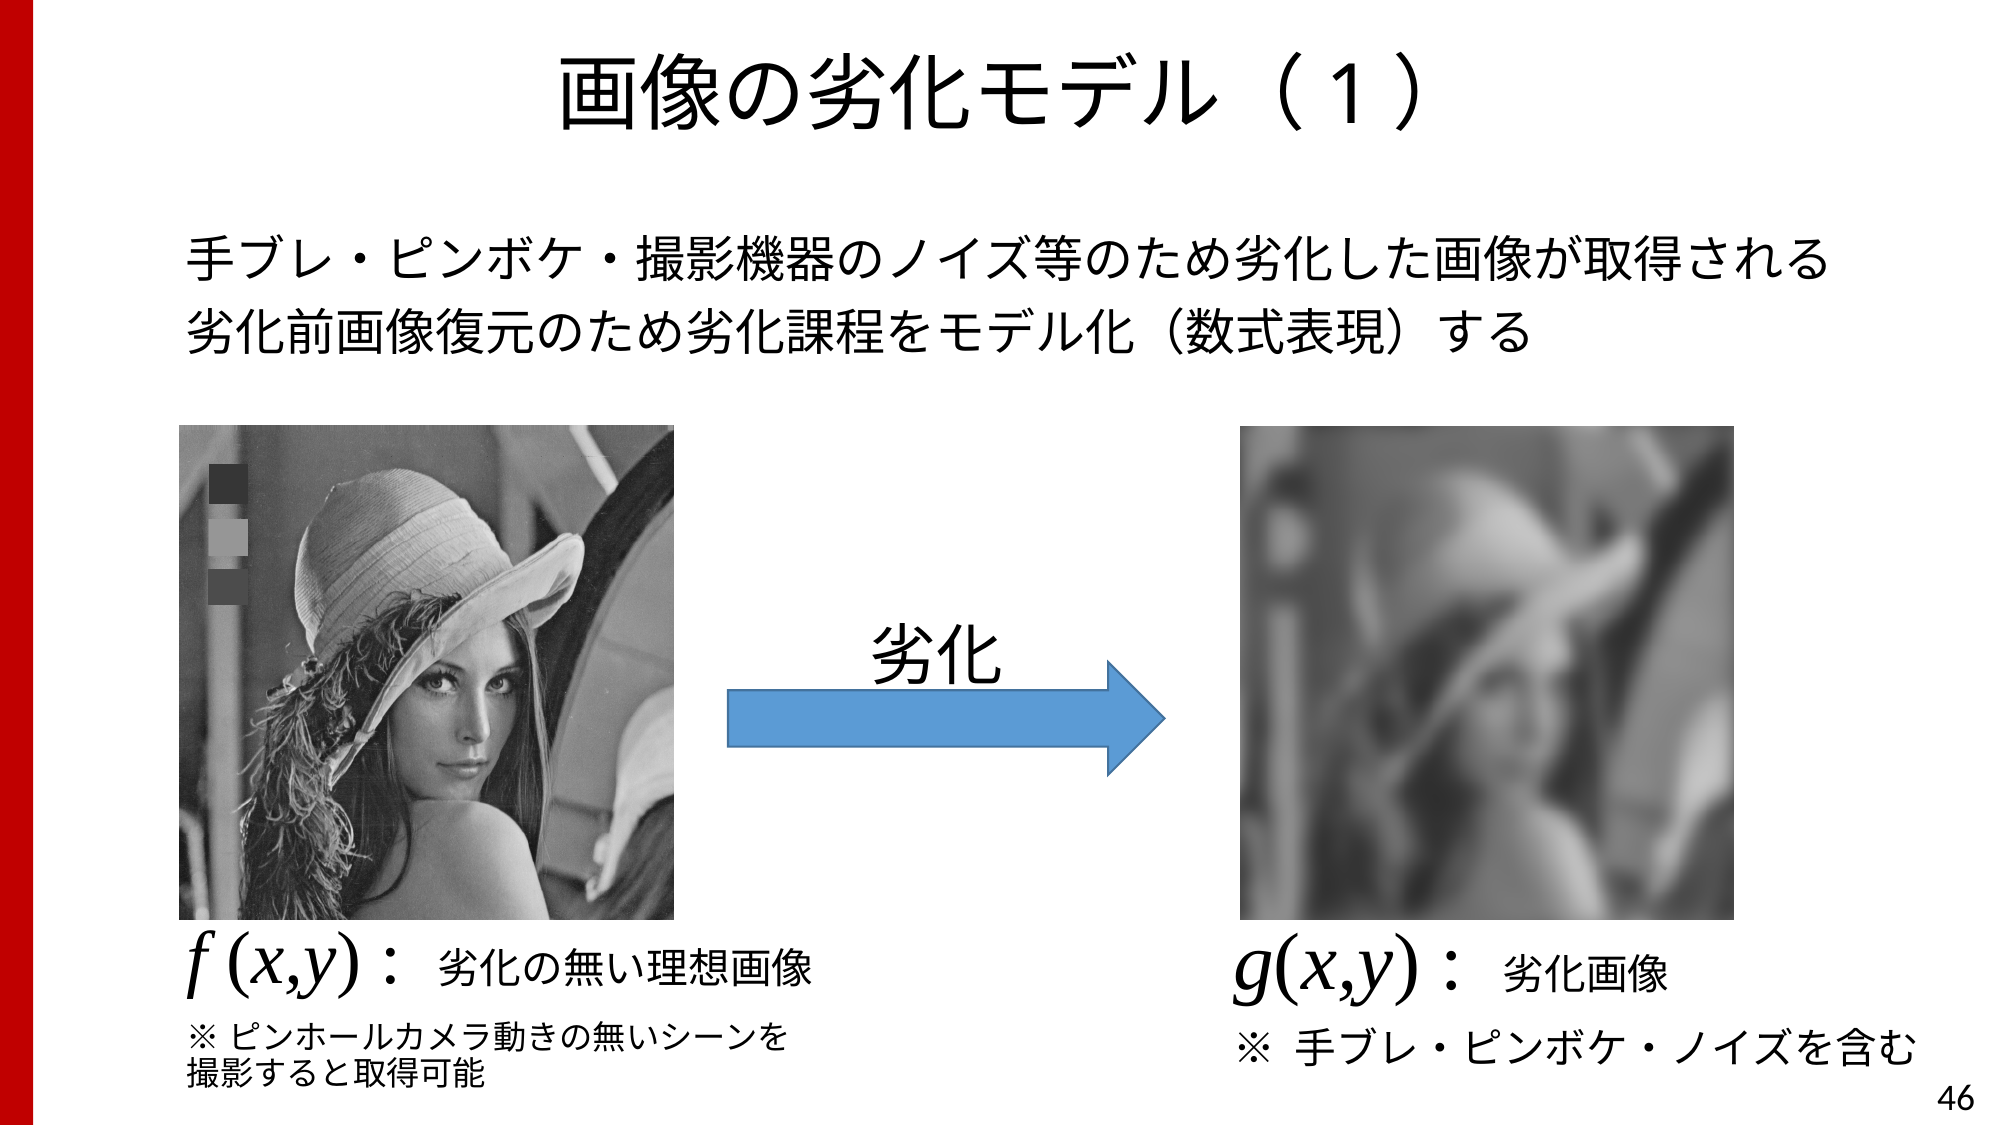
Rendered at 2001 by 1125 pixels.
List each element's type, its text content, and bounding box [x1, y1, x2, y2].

picture [1240, 426, 1734, 920]
list f (x,y) : 劣化の無い理想画像 ※ピンホールカメラ動きの無いシーンを撮影すると取得可能 [171, 911, 830, 1107]
slide_number 46 [1539, 1065, 1990, 1125]
title 画像の劣化モデル（1） [75, 36, 1958, 158]
text_box 劣化 [854, 605, 1018, 701]
picture [179, 425, 674, 920]
text_box g(x,y) : 劣化画像 ※ 手ブレ・ピンボケ・ノイズを含む [1218, 911, 1955, 1100]
text_box 手ブレ・ピンボケ・撮影機器のノイズ等のため劣化した画像が取得される 劣化前画像復元のため劣化課程をモデル化（数式表現）する [170, 220, 1849, 368]
text_box [726, 659, 1167, 778]
